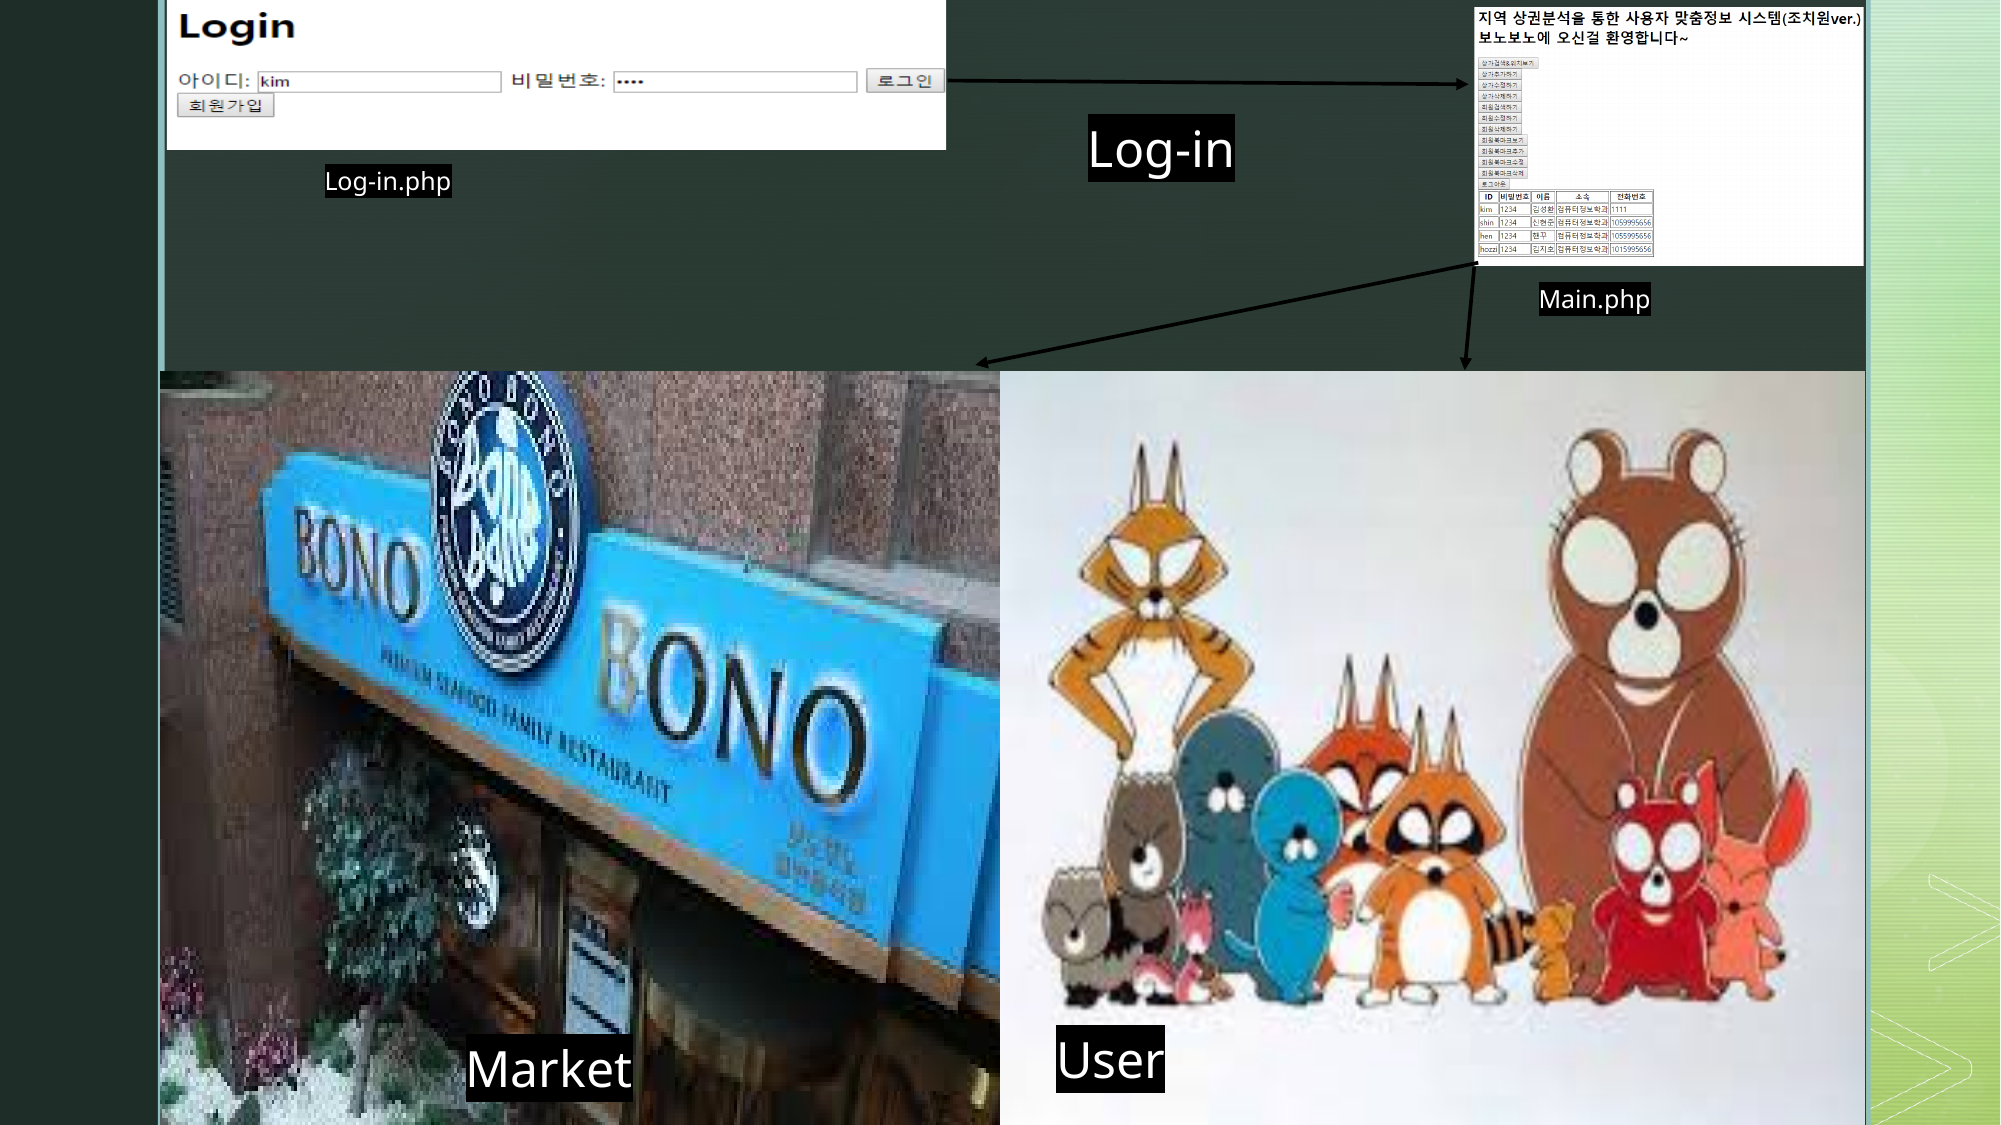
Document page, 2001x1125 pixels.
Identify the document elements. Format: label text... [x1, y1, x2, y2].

picture [160, 370, 1865, 1125]
text_box Log-in.php [309, 157, 760, 203]
text_box Main.php [1523, 276, 1974, 322]
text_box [947, 80, 1469, 85]
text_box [1464, 366, 1475, 371]
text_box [975, 262, 1479, 366]
text_box Log-in [1072, 110, 1382, 185]
picture [1474, 6, 1864, 266]
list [166, 0, 947, 150]
picture [1871, 0, 2001, 1125]
